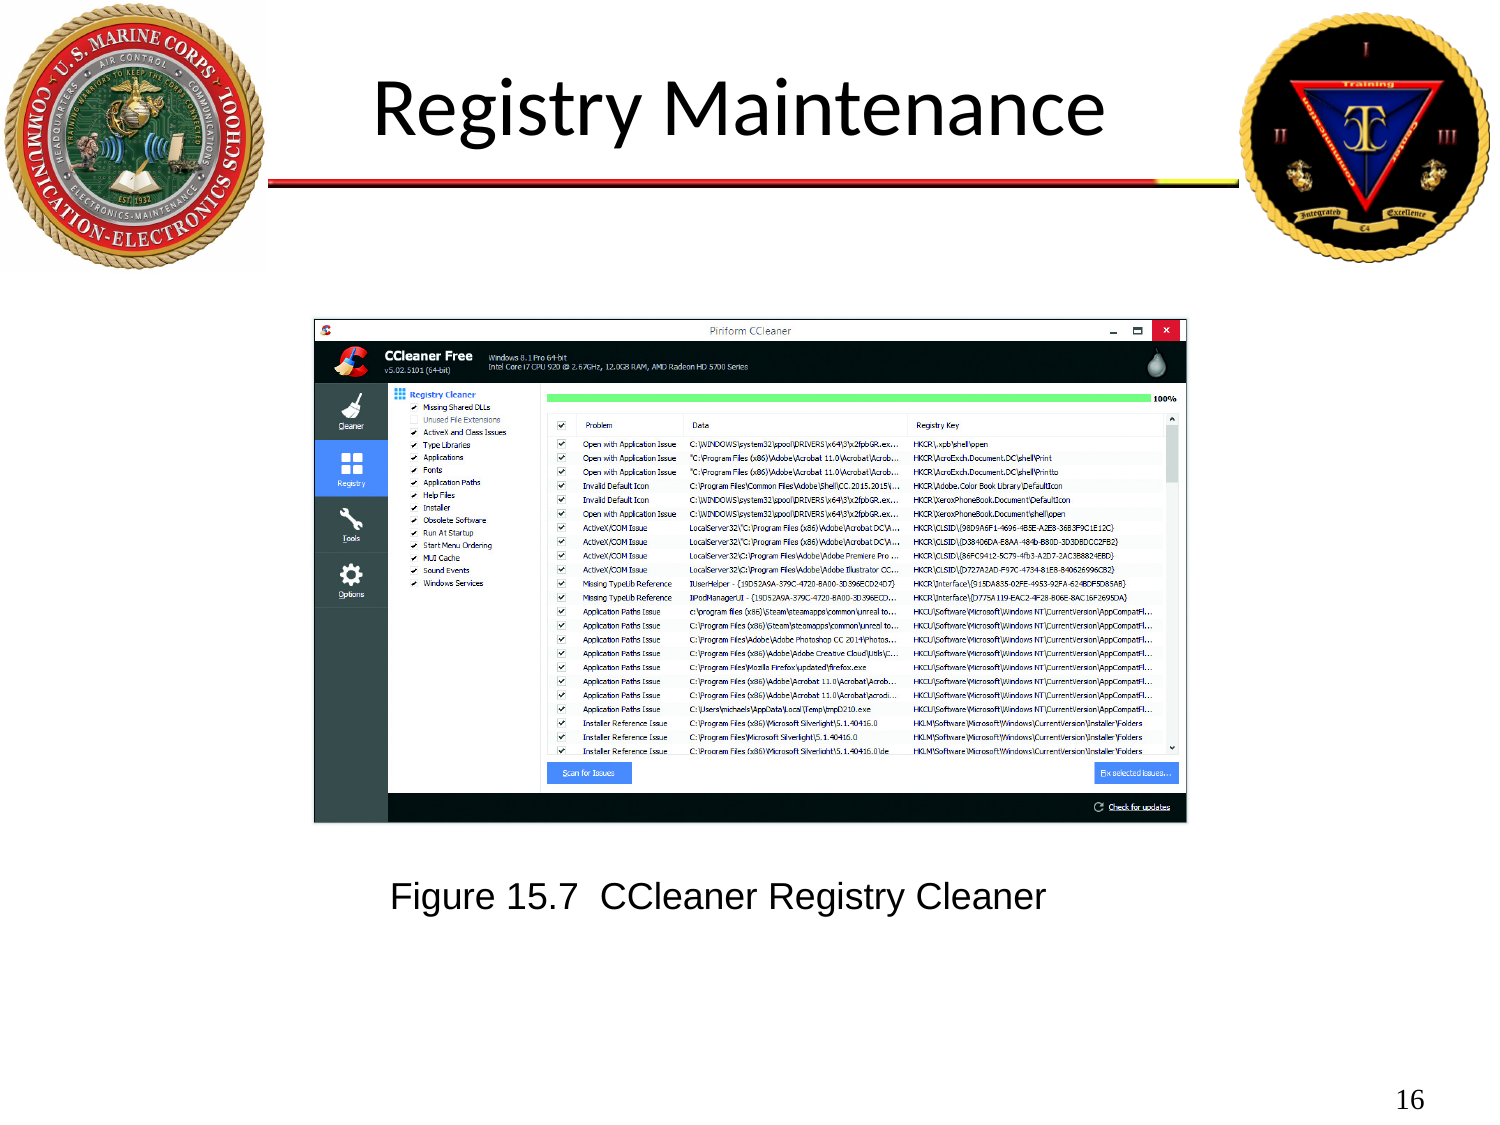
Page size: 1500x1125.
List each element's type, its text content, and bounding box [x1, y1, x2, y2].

title Registry Maintenance [75, 45, 1425, 233]
picture [1239, 12, 1490, 263]
picture [309, 314, 1191, 827]
text_box Figure 15.7 CCleaner Registry Cleaner [374, 864, 1125, 925]
picture [0, 0, 268, 274]
